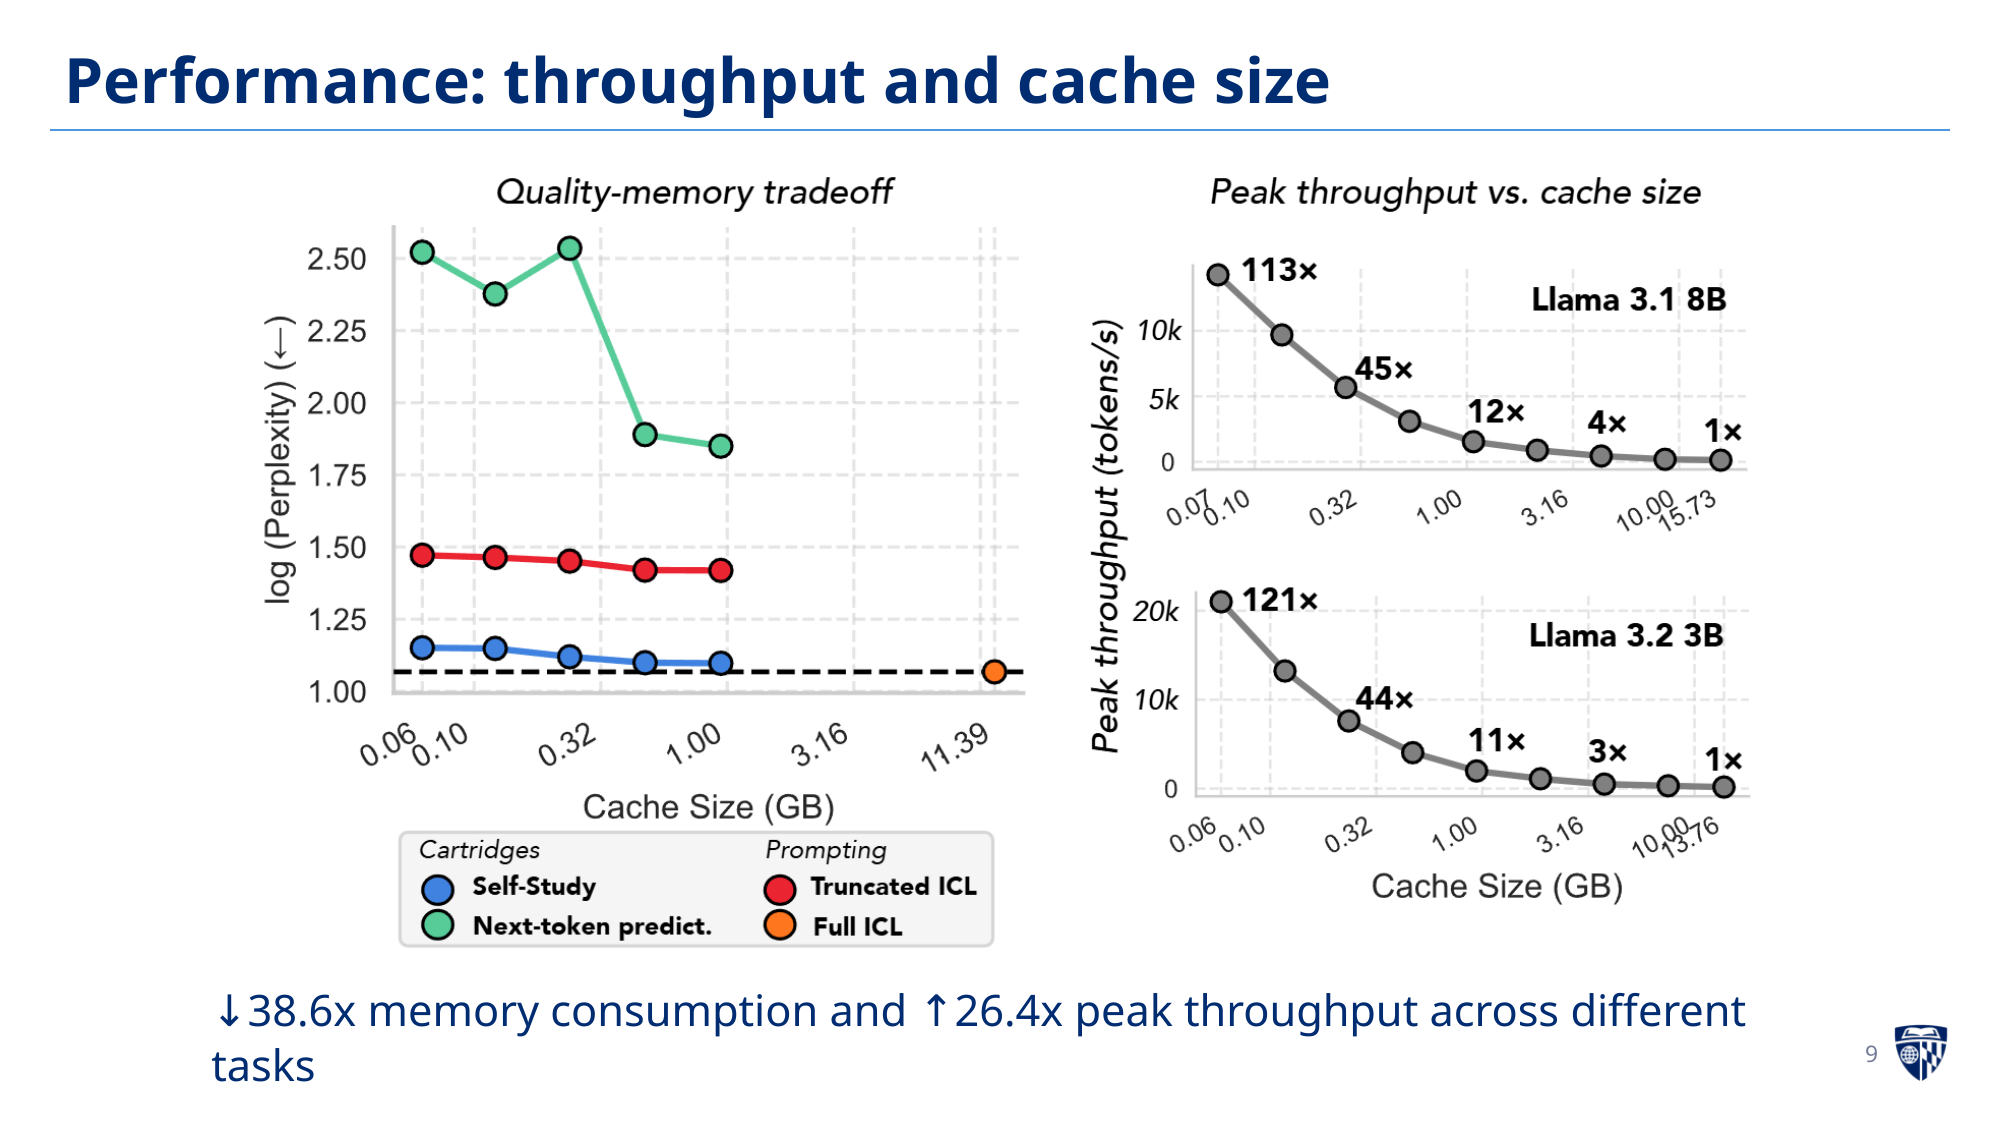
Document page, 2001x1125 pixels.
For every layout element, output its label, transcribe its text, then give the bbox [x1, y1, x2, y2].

list ↓38.6x memory consumption and ↑26.4x peak throughput across different tasks [196, 973, 1804, 1040]
picture [1892, 1022, 1951, 1085]
slide_number ‹#› [1676, 1025, 1879, 1085]
title Performance: throughput and cache size [49, 40, 1951, 127]
picture [241, 166, 1758, 959]
